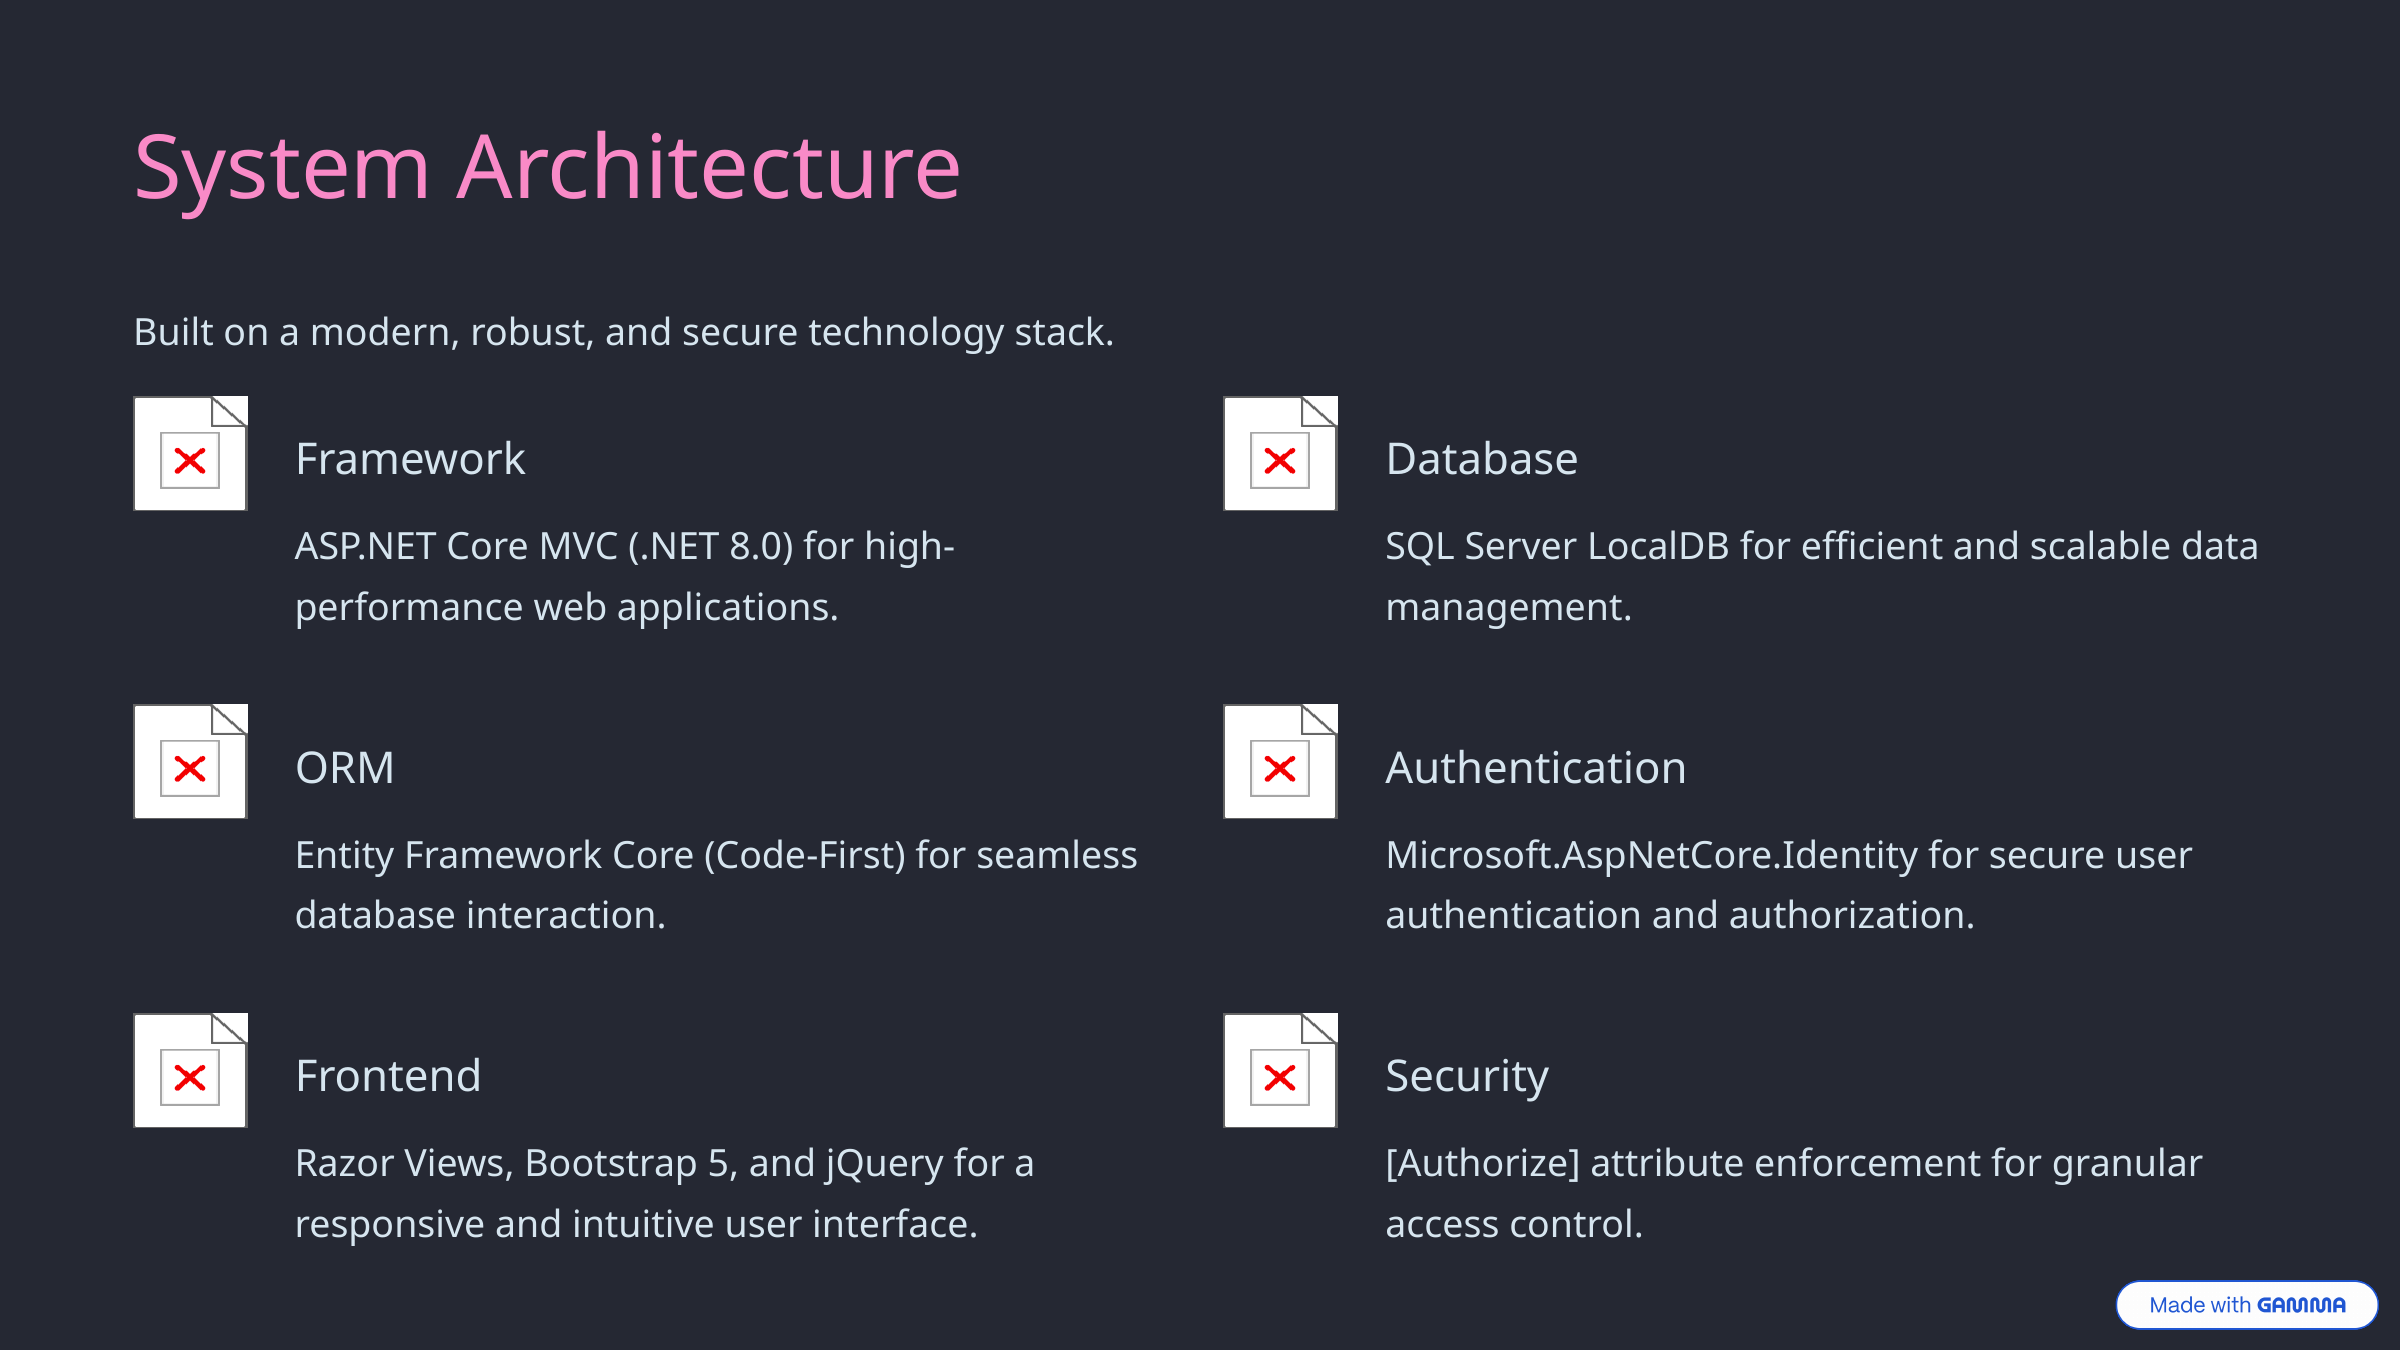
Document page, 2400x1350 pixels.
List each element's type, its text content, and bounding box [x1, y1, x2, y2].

picture [1223, 704, 1338, 819]
picture [133, 396, 248, 511]
picture [1223, 1013, 1338, 1128]
text_box Microsoft.AspNetCore.Identity for secure user authentication and authorization. [1385, 815, 2267, 938]
text_box ORM [294, 736, 743, 793]
text_box ASP.NET Core MVC (.NET 8.0) for high-performance web applications. [294, 506, 1177, 629]
picture [133, 1013, 248, 1128]
text_box Frontend [294, 1045, 743, 1102]
text_box System Architecture [133, 104, 1029, 217]
text_box [Authorize] attribute enforcement for granular access control. [1385, 1123, 2267, 1246]
text_box Authentication [1385, 736, 1833, 793]
text_box Framework [294, 428, 743, 485]
text_box Entity Framework Core (Code-First) for seamless database interaction. [294, 815, 1177, 938]
text_box Database [1385, 428, 1833, 485]
picture [2106, 1271, 2389, 1339]
text_box Security [1385, 1045, 1833, 1102]
text_box SQL Server LocalDB for efficient and scalable data management. [1385, 506, 2267, 629]
text_box Razor Views, Bootstrap 5, and jQuery for a responsive and intuitive user interface. [294, 1123, 1177, 1246]
picture [133, 704, 248, 819]
text_box Built on a modern, robust, and secure technology stack. [133, 292, 2267, 354]
picture [1223, 396, 1338, 511]
